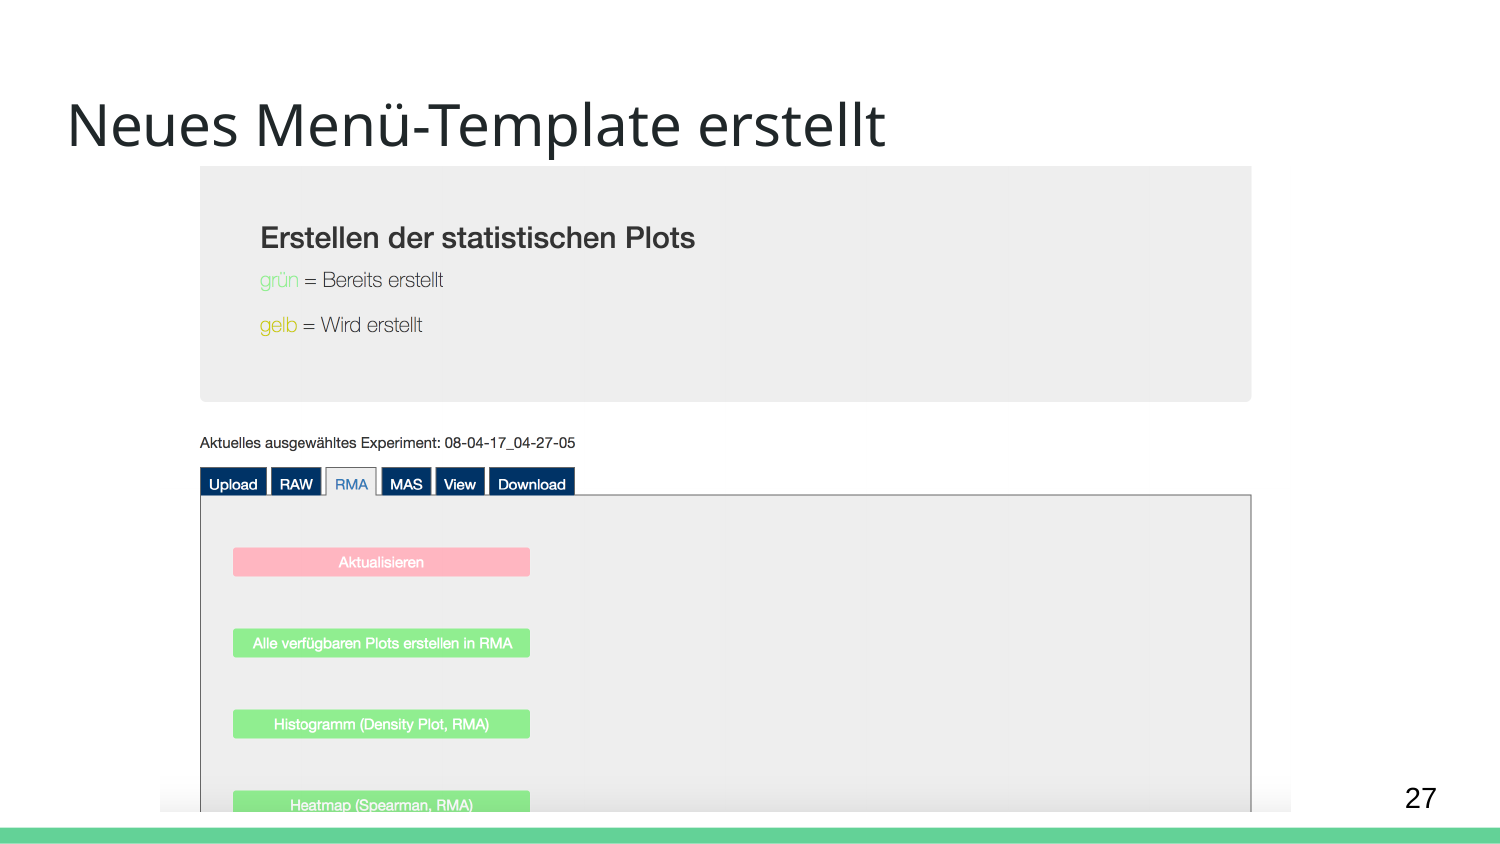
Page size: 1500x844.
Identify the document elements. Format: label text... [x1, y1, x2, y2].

title Neues Menü-Template erstellt [51, 72, 1449, 167]
slide_number ‹#› [1389, 764, 1480, 830]
picture [160, 166, 1291, 812]
